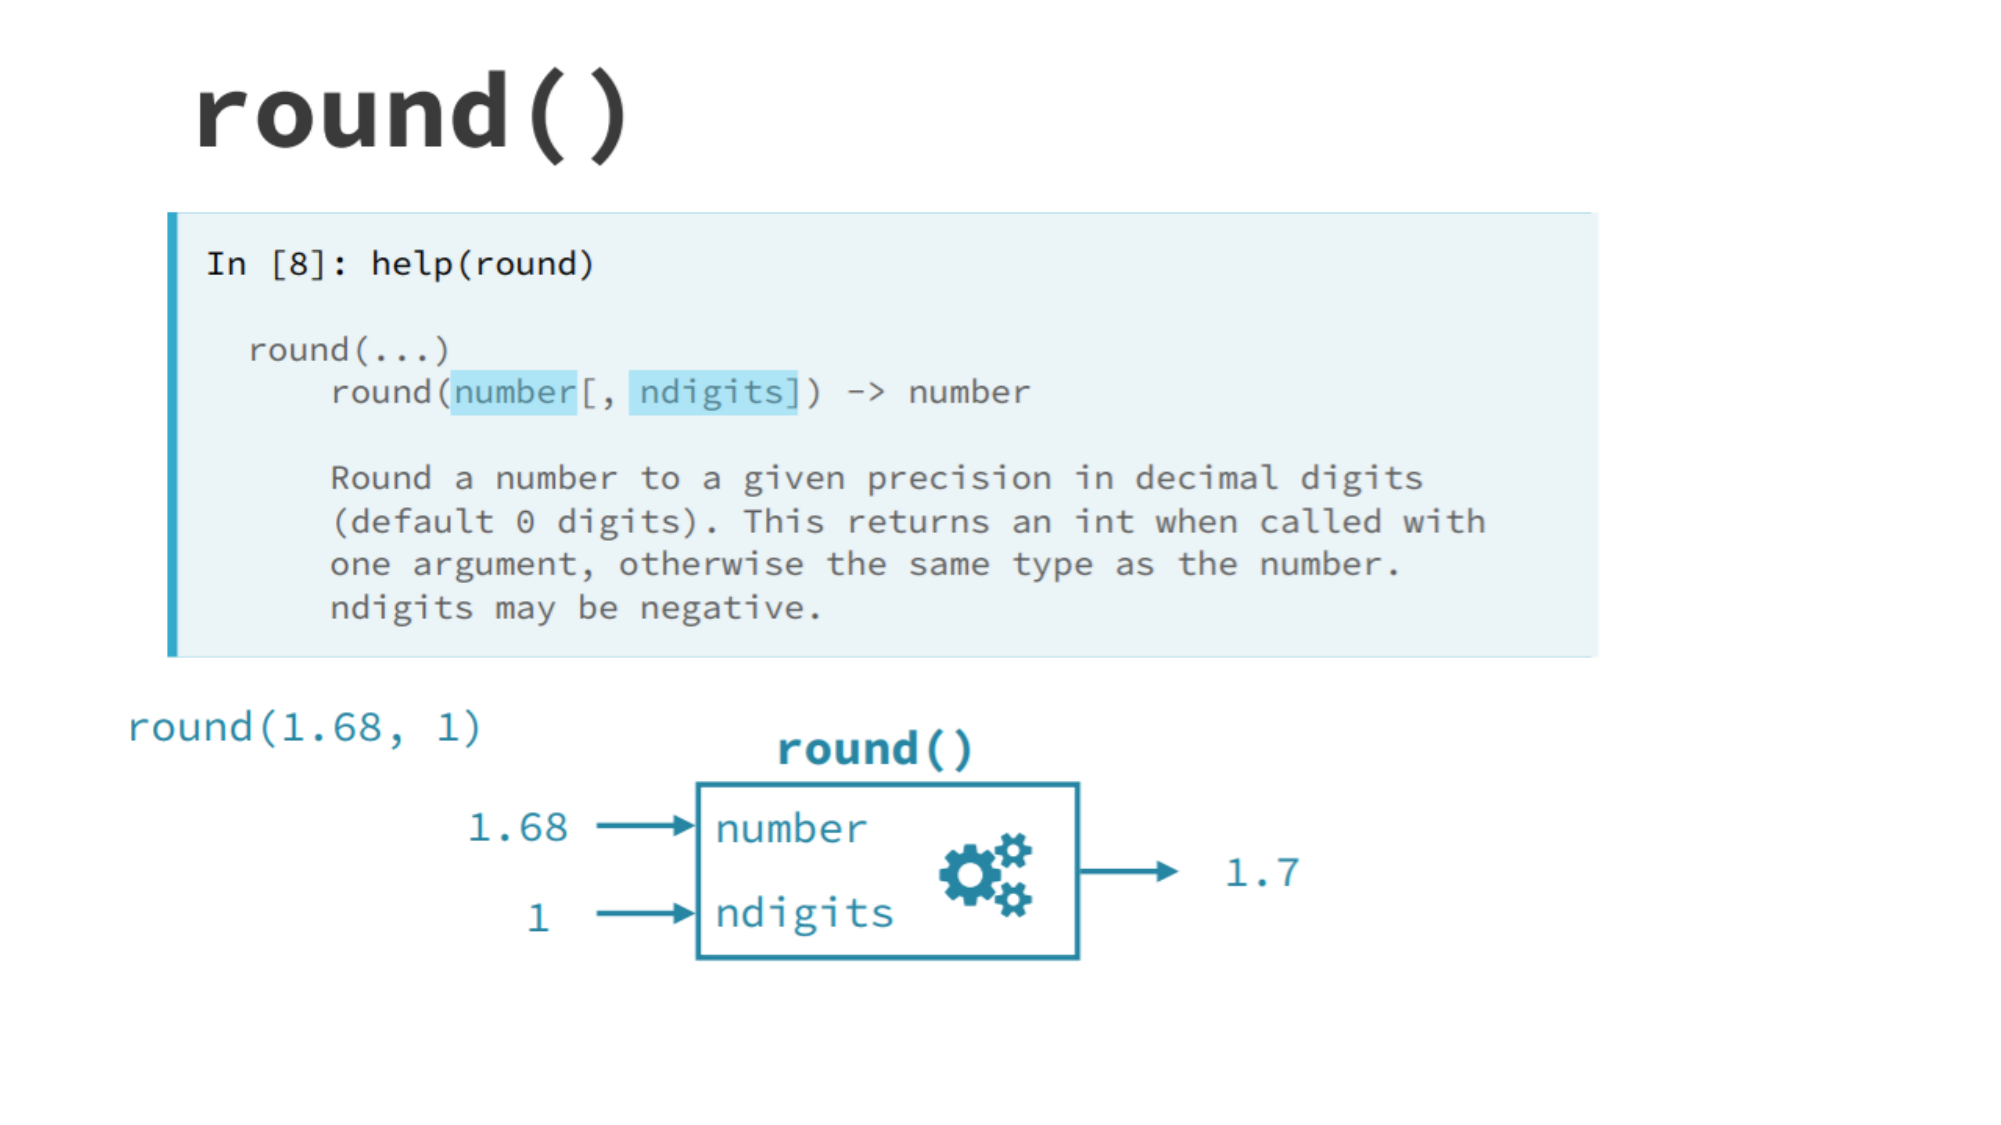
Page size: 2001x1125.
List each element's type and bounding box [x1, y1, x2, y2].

picture [116, 53, 1627, 1016]
